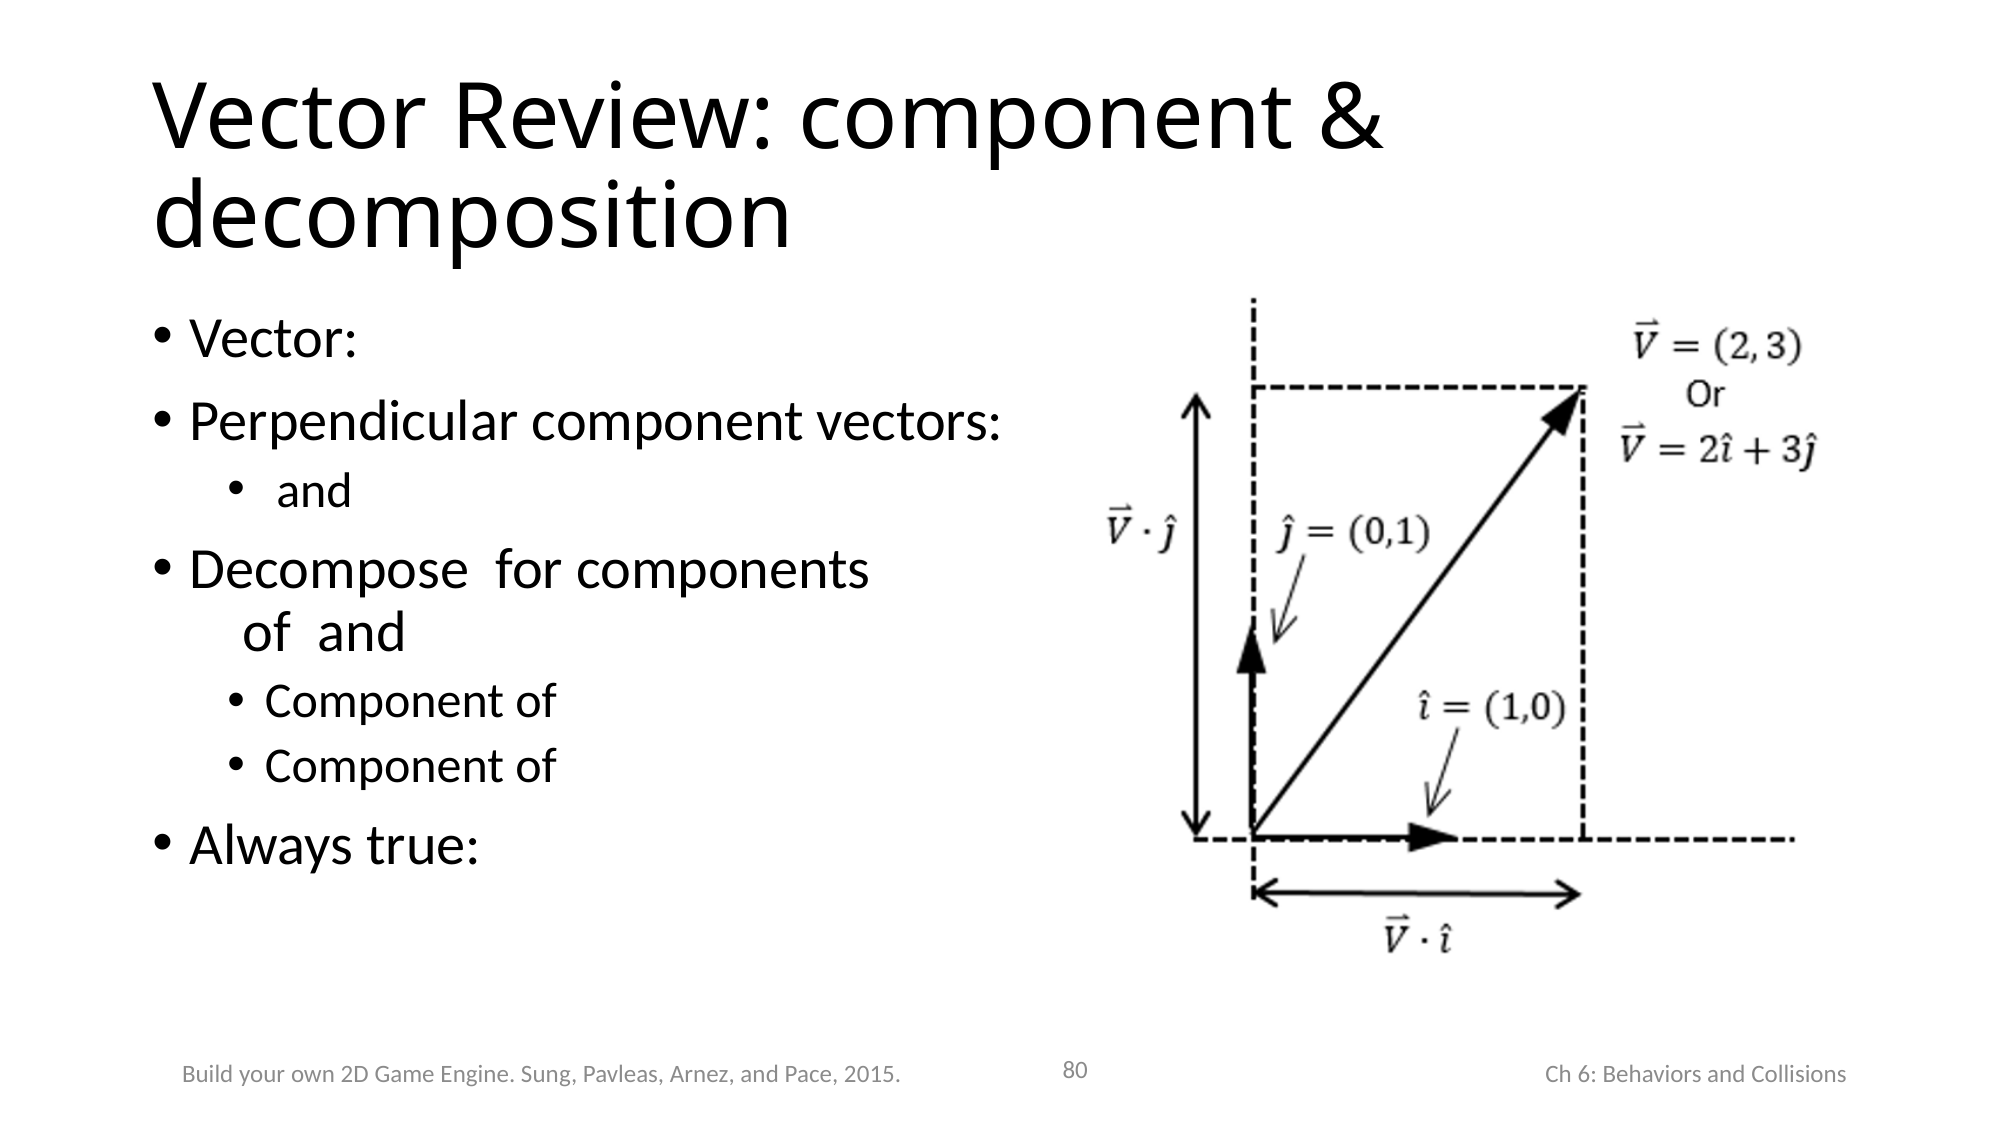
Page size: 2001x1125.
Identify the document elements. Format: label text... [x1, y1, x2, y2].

title Vector Review: component & decomposition [137, 59, 1863, 278]
picture [1076, 263, 1873, 984]
